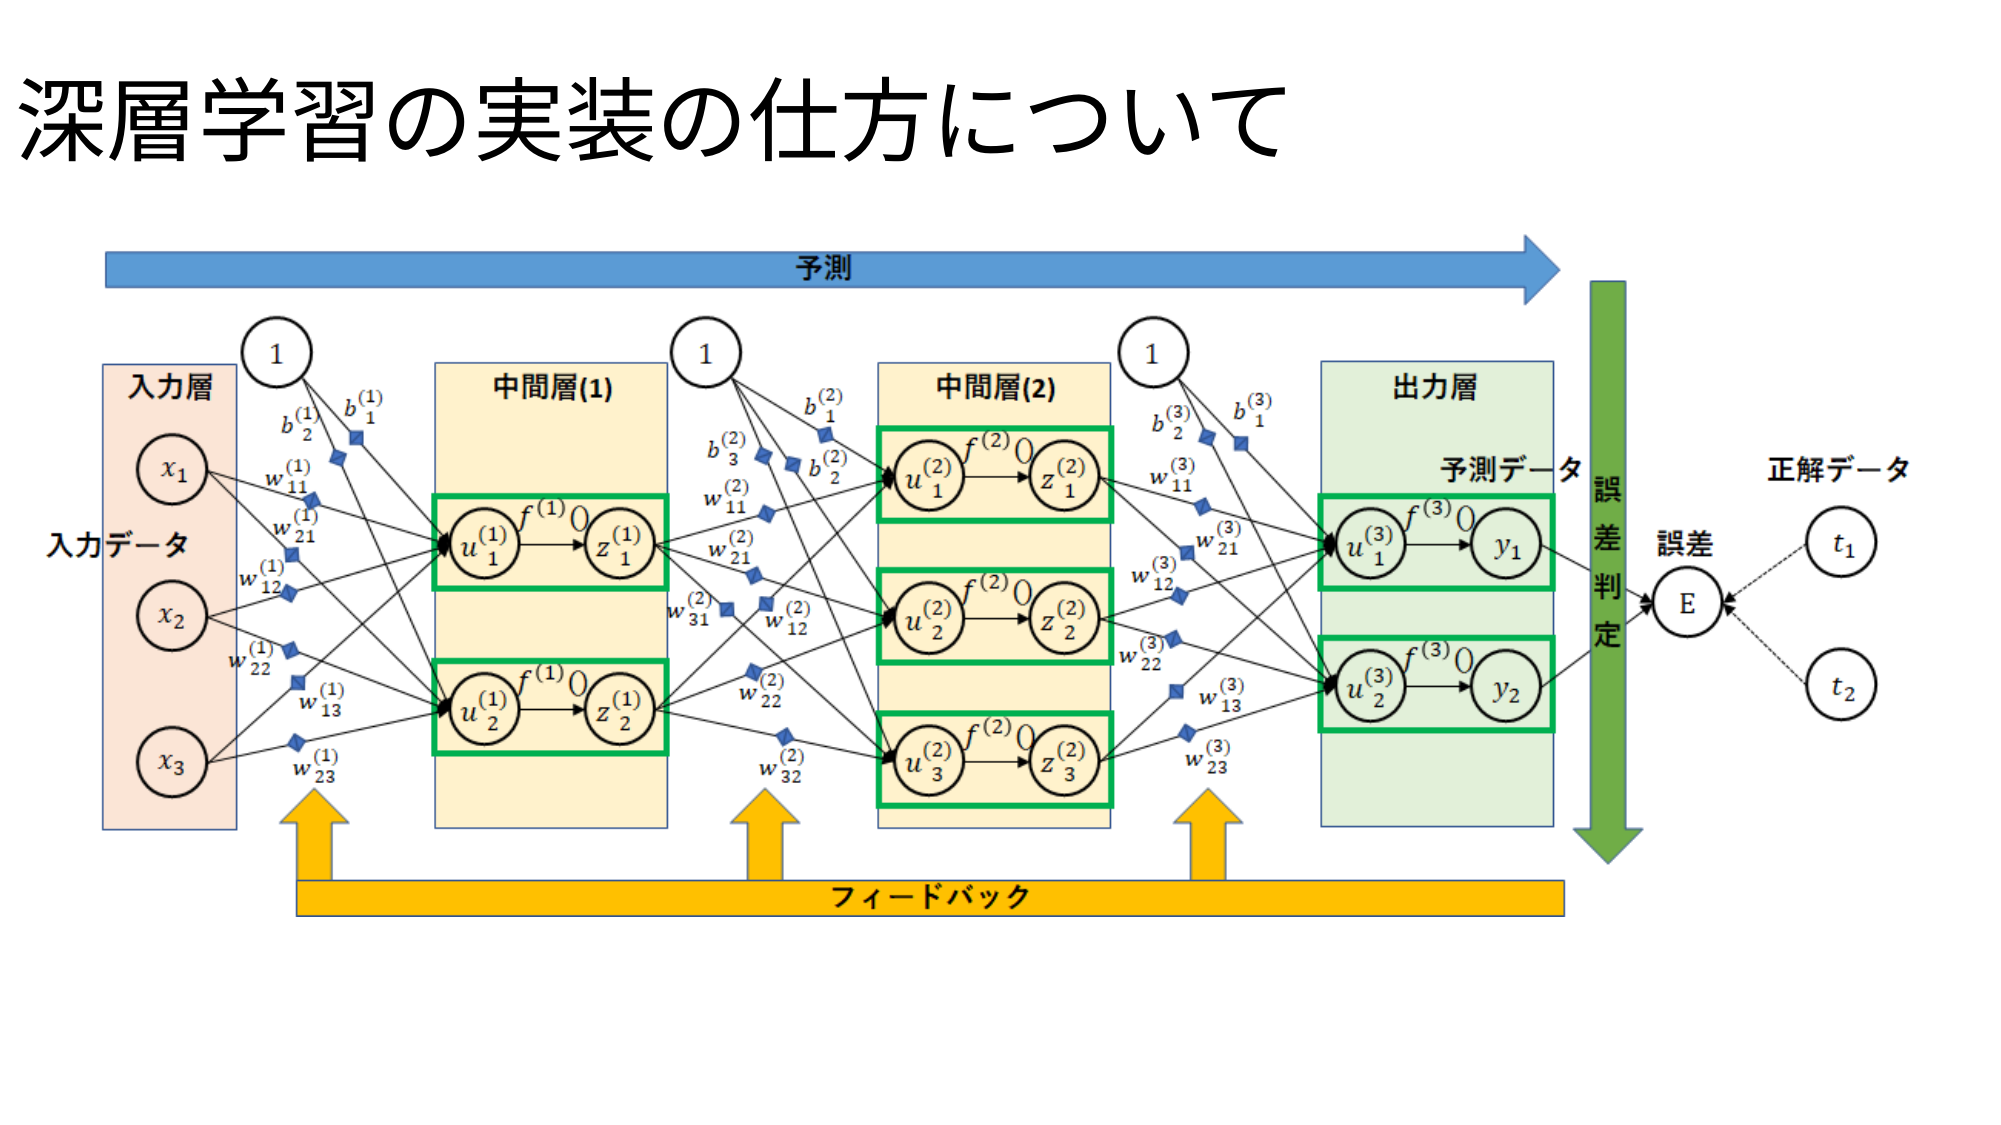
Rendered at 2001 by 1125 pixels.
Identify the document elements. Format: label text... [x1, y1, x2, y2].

title 深層学習の実装の仕方について [0, 16, 1725, 234]
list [30, 233, 1933, 917]
